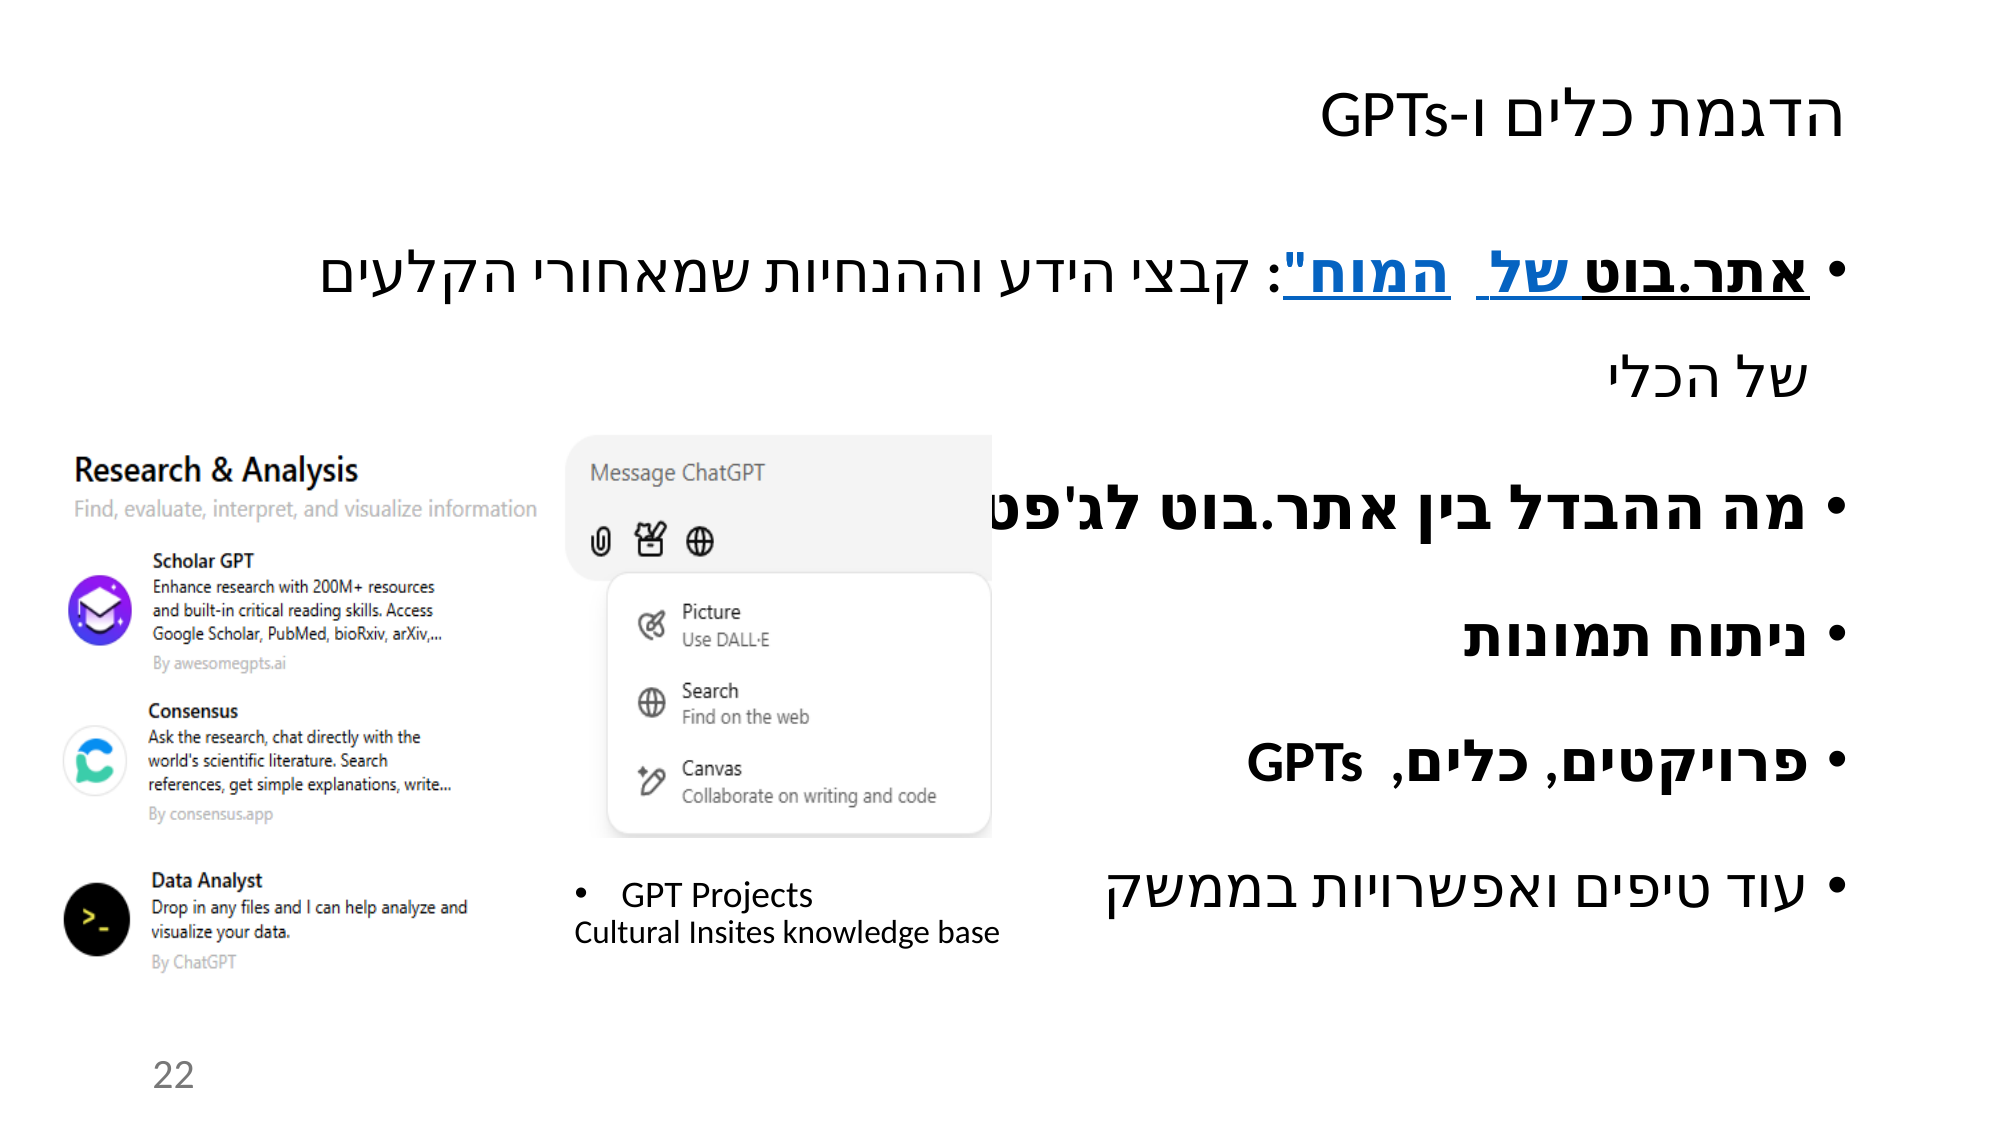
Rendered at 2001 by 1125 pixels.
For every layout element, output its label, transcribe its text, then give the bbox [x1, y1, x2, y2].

slide_number 22 [137, 1035, 247, 1109]
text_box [52, 414, 1050, 985]
title הדגמת כלים ו-GPTs [137, 59, 1863, 170]
list "המוח" של אתר.בוט: קבצי הידע וההנחיות שמאחורי הקלעים של הכלי מה ההבדל בין אתר.בוט לג'פטו רגיל ניתוח תמונות פרויקטים, כלים, GPTs עוד טיפים ואפשרויות בממשק [236, 191, 1863, 1014]
